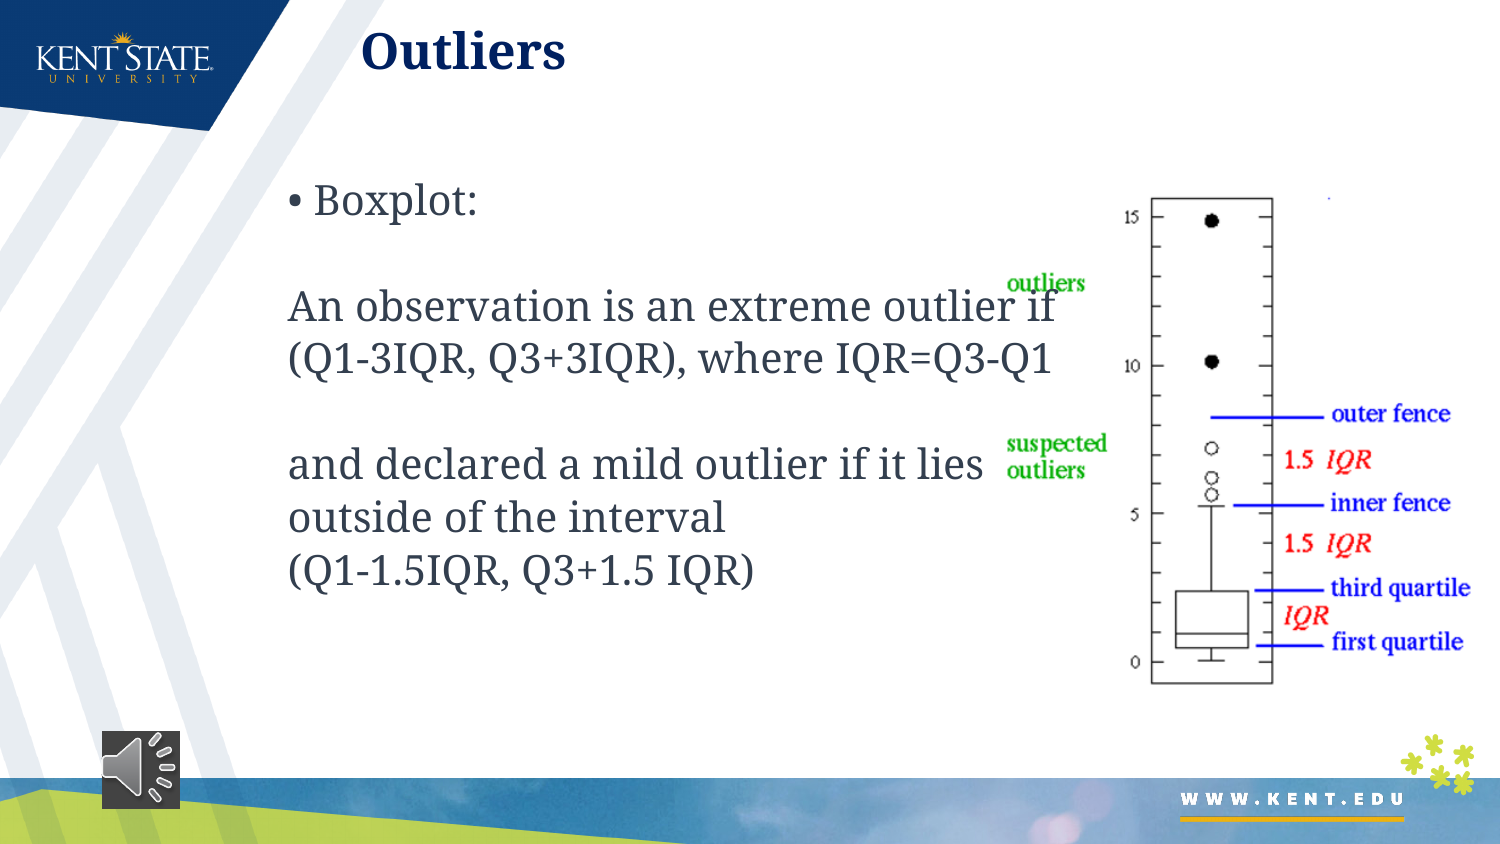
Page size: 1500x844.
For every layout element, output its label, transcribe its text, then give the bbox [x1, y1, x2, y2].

picture [993, 165, 1478, 713]
title Outliers [346, 0, 1478, 107]
picture [0, 0, 1500, 844]
list • Boxplot: An observation is an extreme outlier if (Q1-3IQR, Q3+3IQR), where IQR=Q3-Q1 and declared a mild outlier if it lies outside of the interval (Q1-1.5IQR, Q3+1.5 IQR) [217, 115, 1478, 763]
